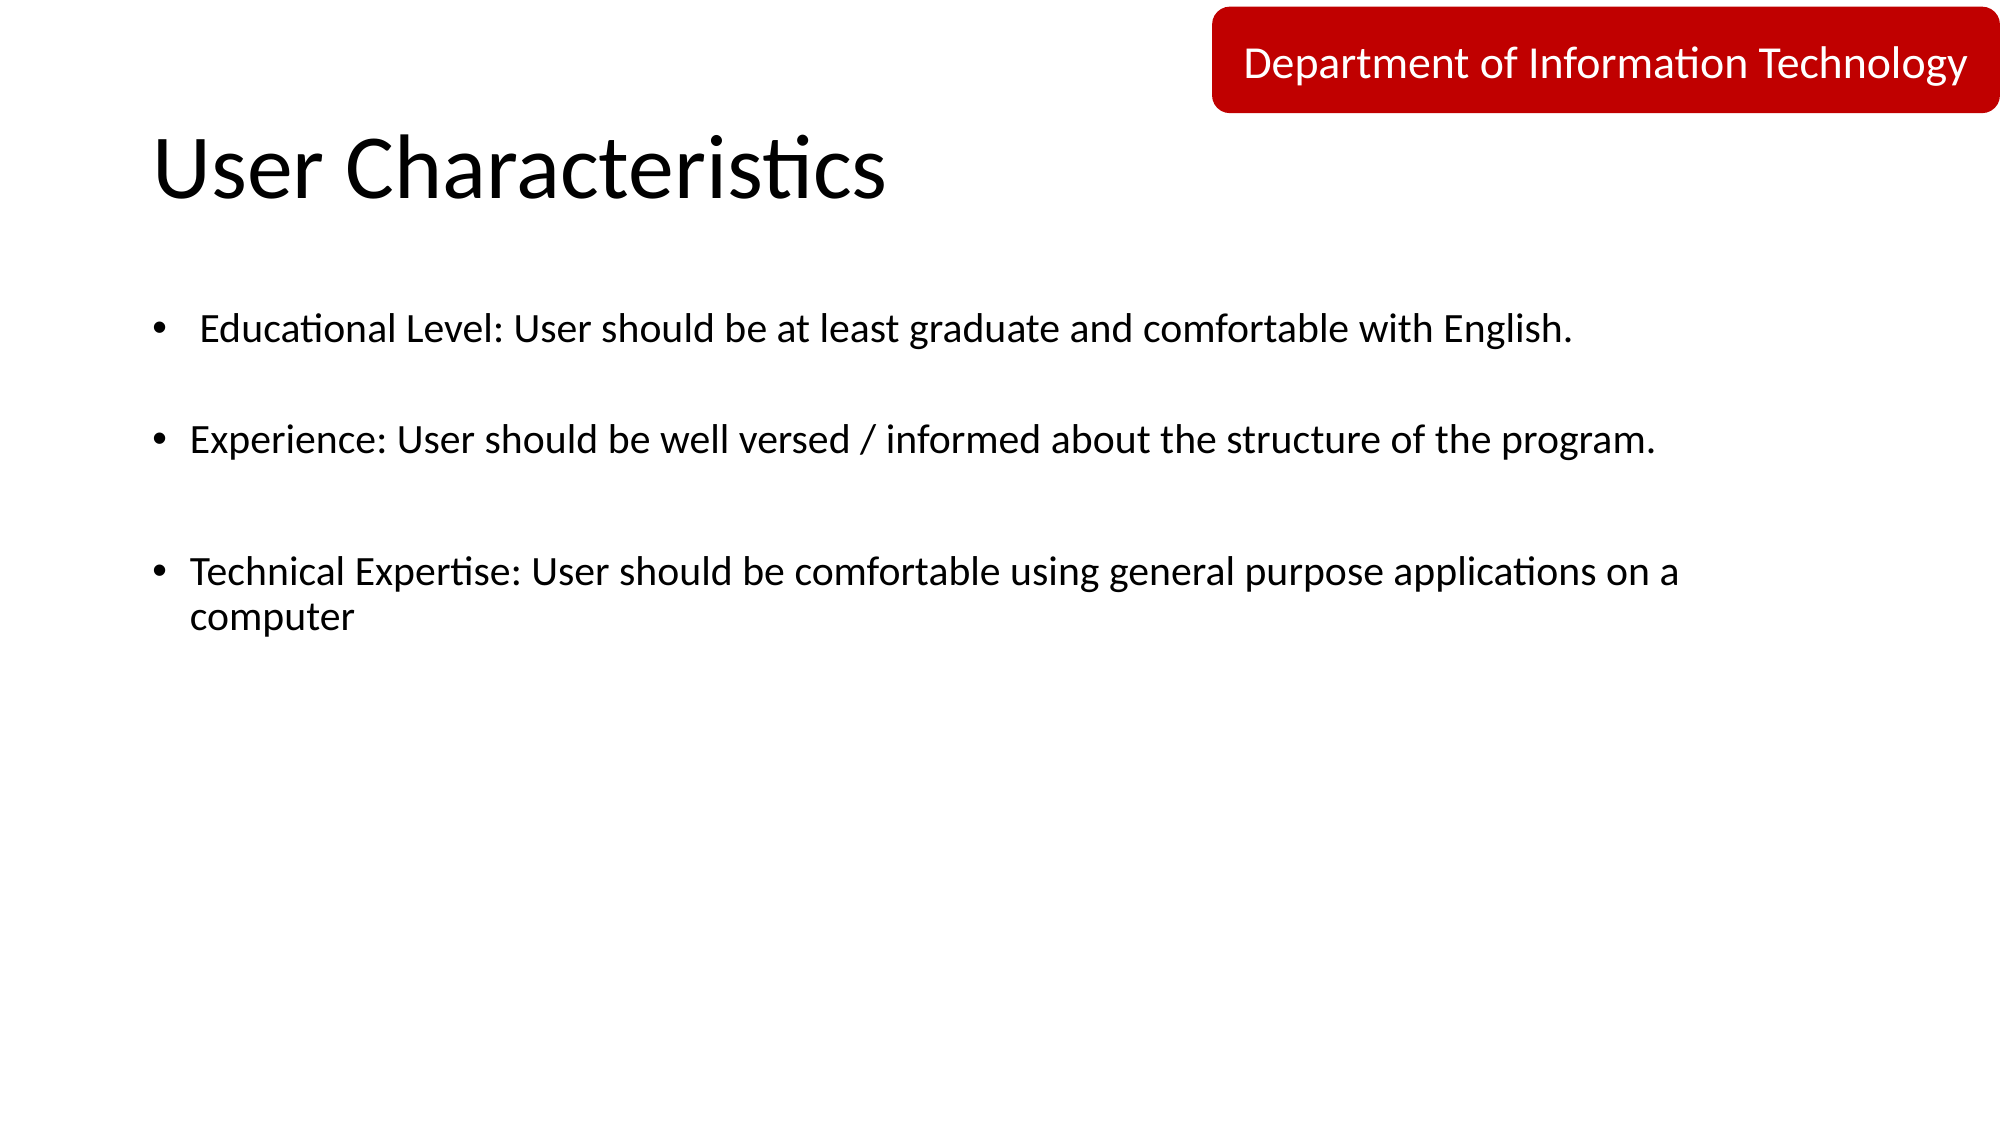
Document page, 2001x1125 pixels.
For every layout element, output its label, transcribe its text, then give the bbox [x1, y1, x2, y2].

list Educational Level: User should be at least graduate and comfortable with English. Experience: User should be well versed / informed about the structure of the program. Technical Expertise: User should be comfortable using general purpose applications on a computer [137, 299, 1863, 1014]
title User Characteristics [137, 59, 1863, 278]
